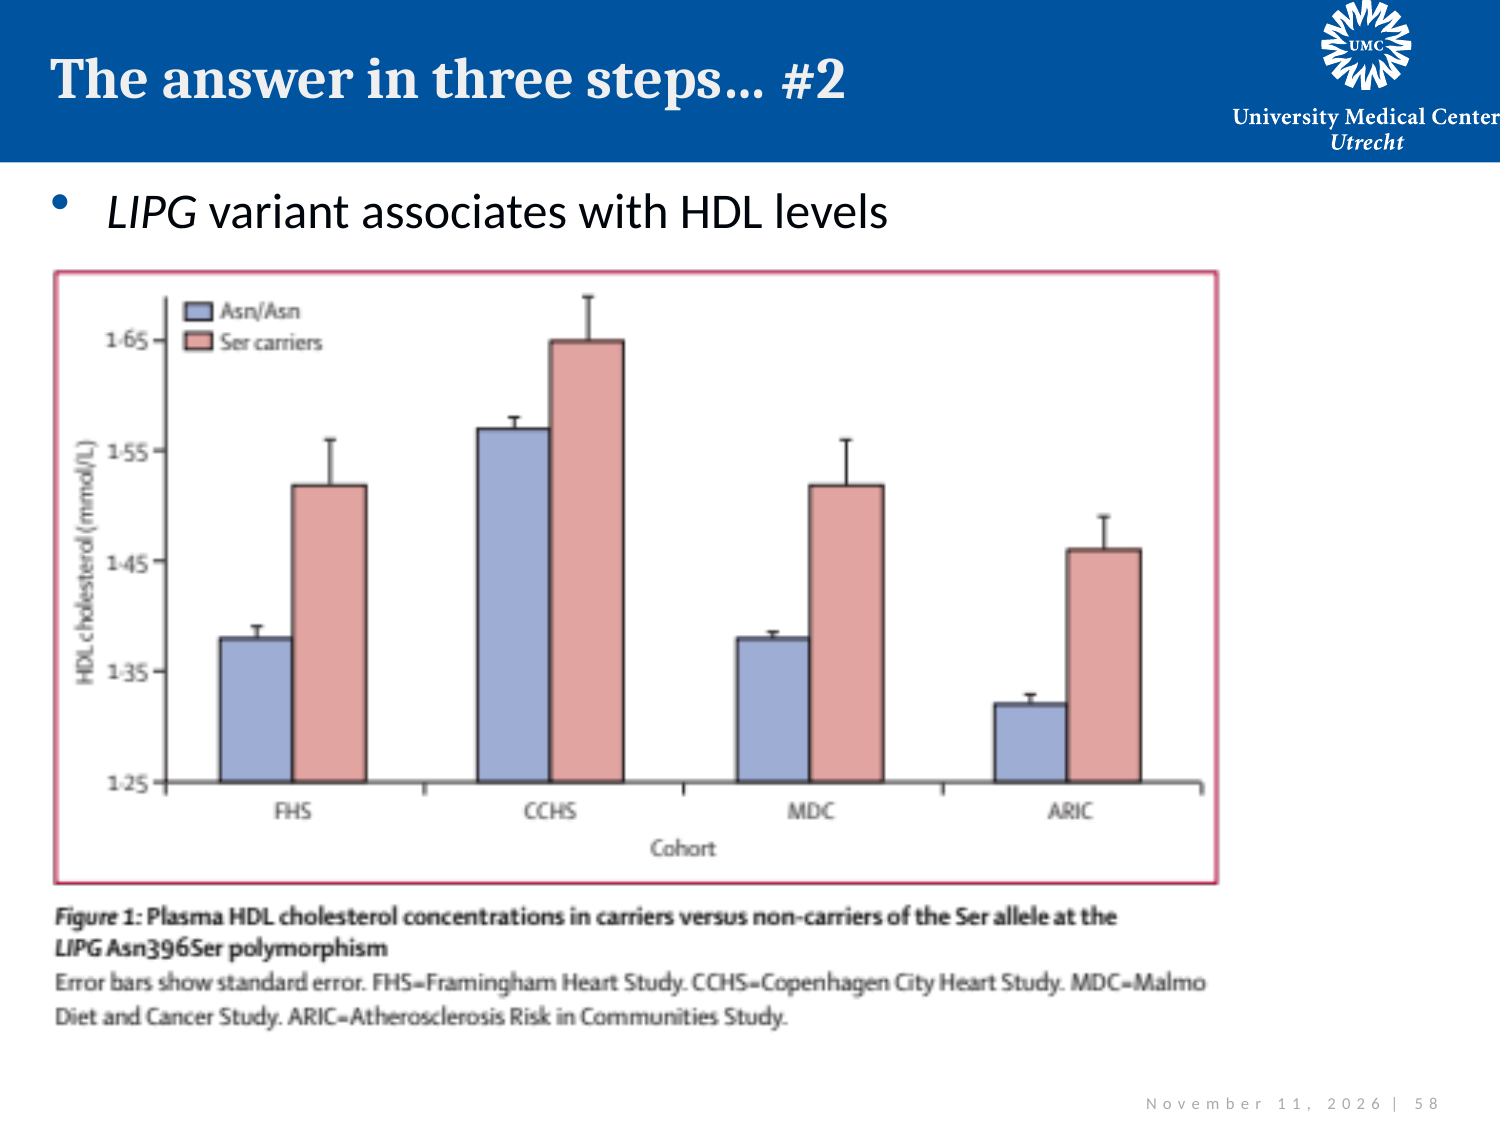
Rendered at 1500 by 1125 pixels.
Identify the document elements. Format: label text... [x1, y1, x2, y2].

picture [37, 249, 1233, 1051]
list LIPG variant associates with HDL levels [35, 162, 1453, 1078]
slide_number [1068, 1087, 1453, 1118]
title The answer in three steps… #2 [34, 0, 1238, 151]
